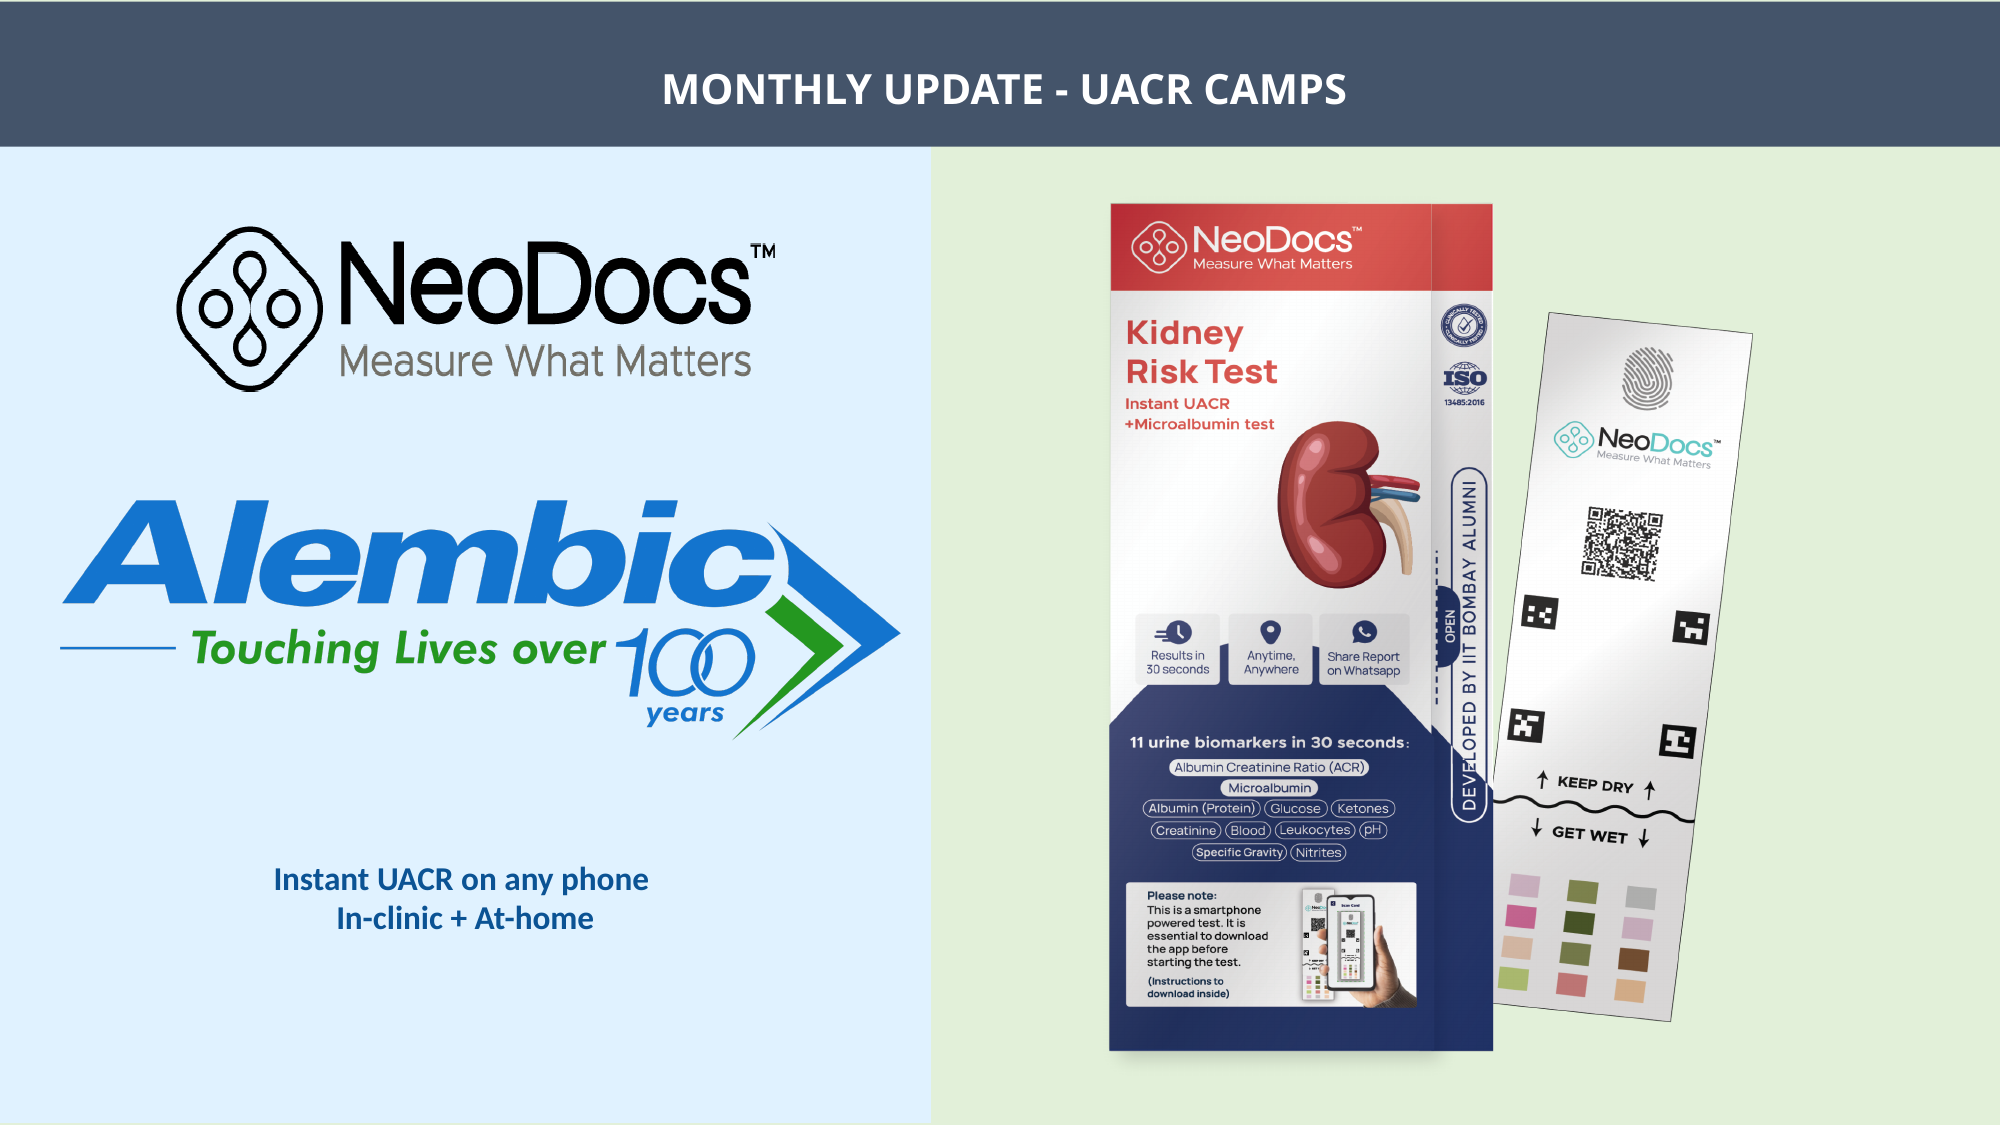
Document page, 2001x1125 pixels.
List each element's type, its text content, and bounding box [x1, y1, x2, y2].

text_box [0, 1, 2000, 147]
text_box MONTHLY UPDATE - UACR CAMPS [571, 42, 1438, 113]
picture [59, 500, 901, 741]
picture [1095, 189, 1753, 1083]
picture [176, 225, 775, 392]
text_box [0, 128, 931, 1124]
